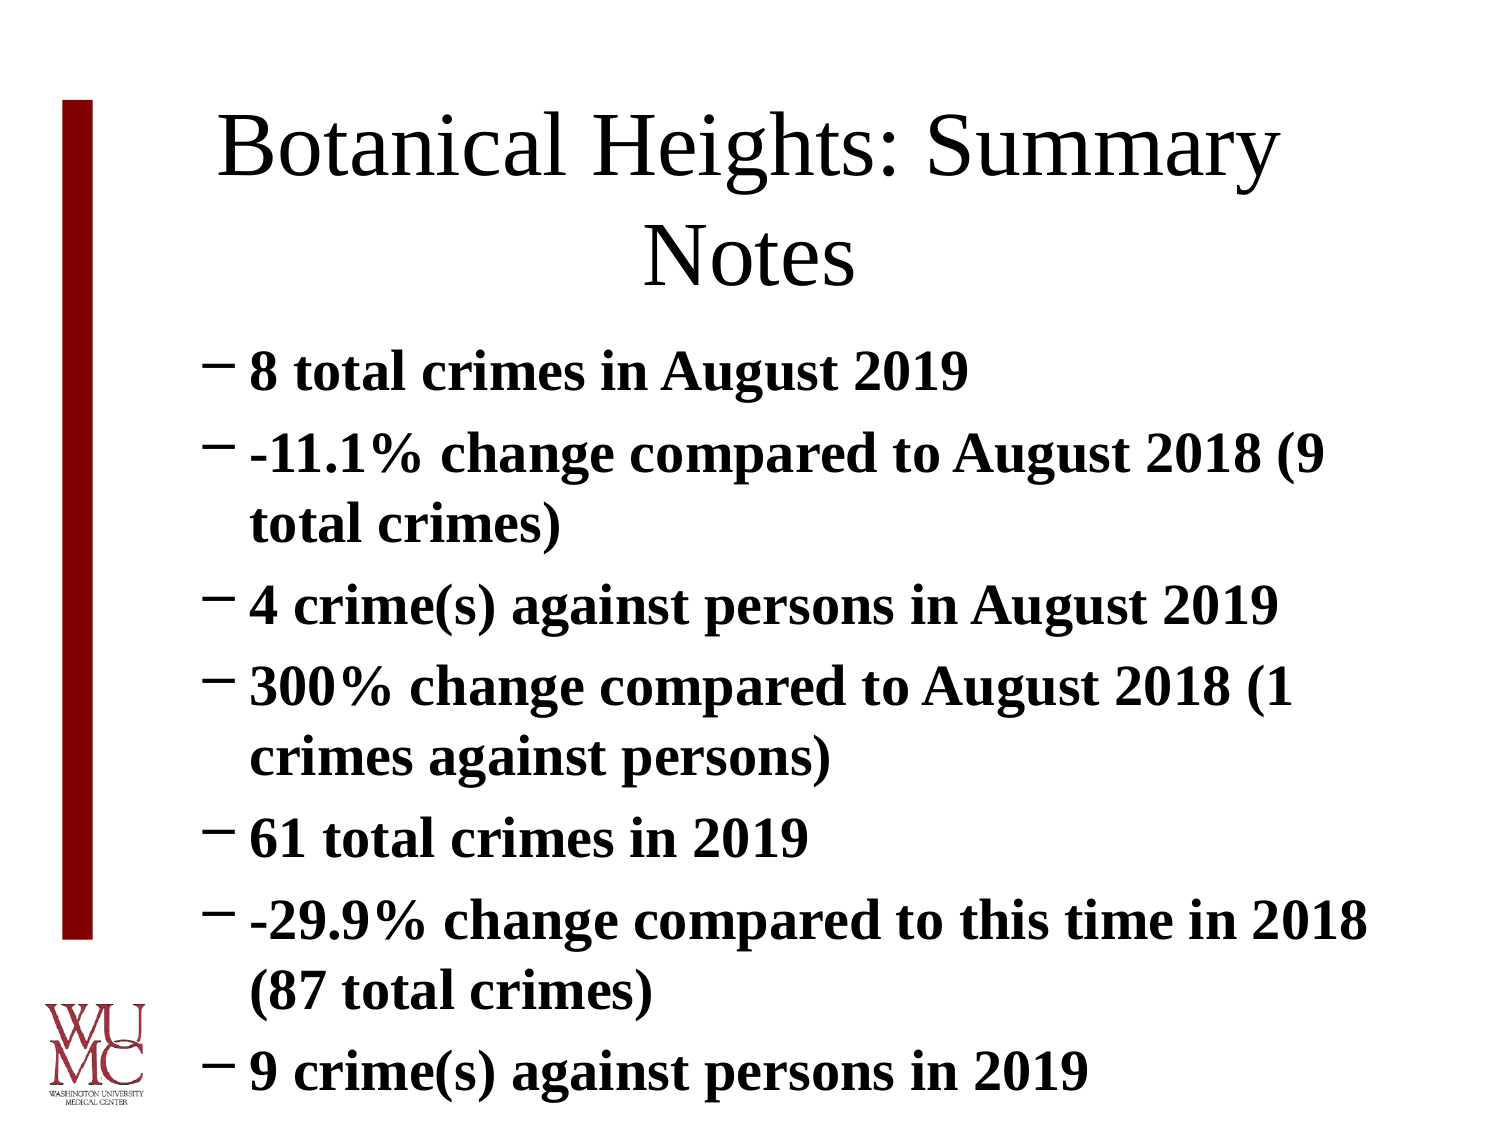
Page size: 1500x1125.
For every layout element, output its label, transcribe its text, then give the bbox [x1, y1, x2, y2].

list 8 total crimes in August 2019 -11.1% change compared to August 2018 (9 total crimes) 4 crime(s) against persons in August 2019 300% change compared to August 2018 (1 crimes against persons) 61 total crimes in 2019 -29.9% change compared to this time in 2018 (87 total crimes) 9 crime(s) against persons in 2019 28.6% change compared to this time in 2018 (7 crimes against persons) [112, 324, 1388, 1001]
picture [41, 996, 156, 1113]
title Botanical Heights: Summary Notes [112, 99, 1388, 288]
